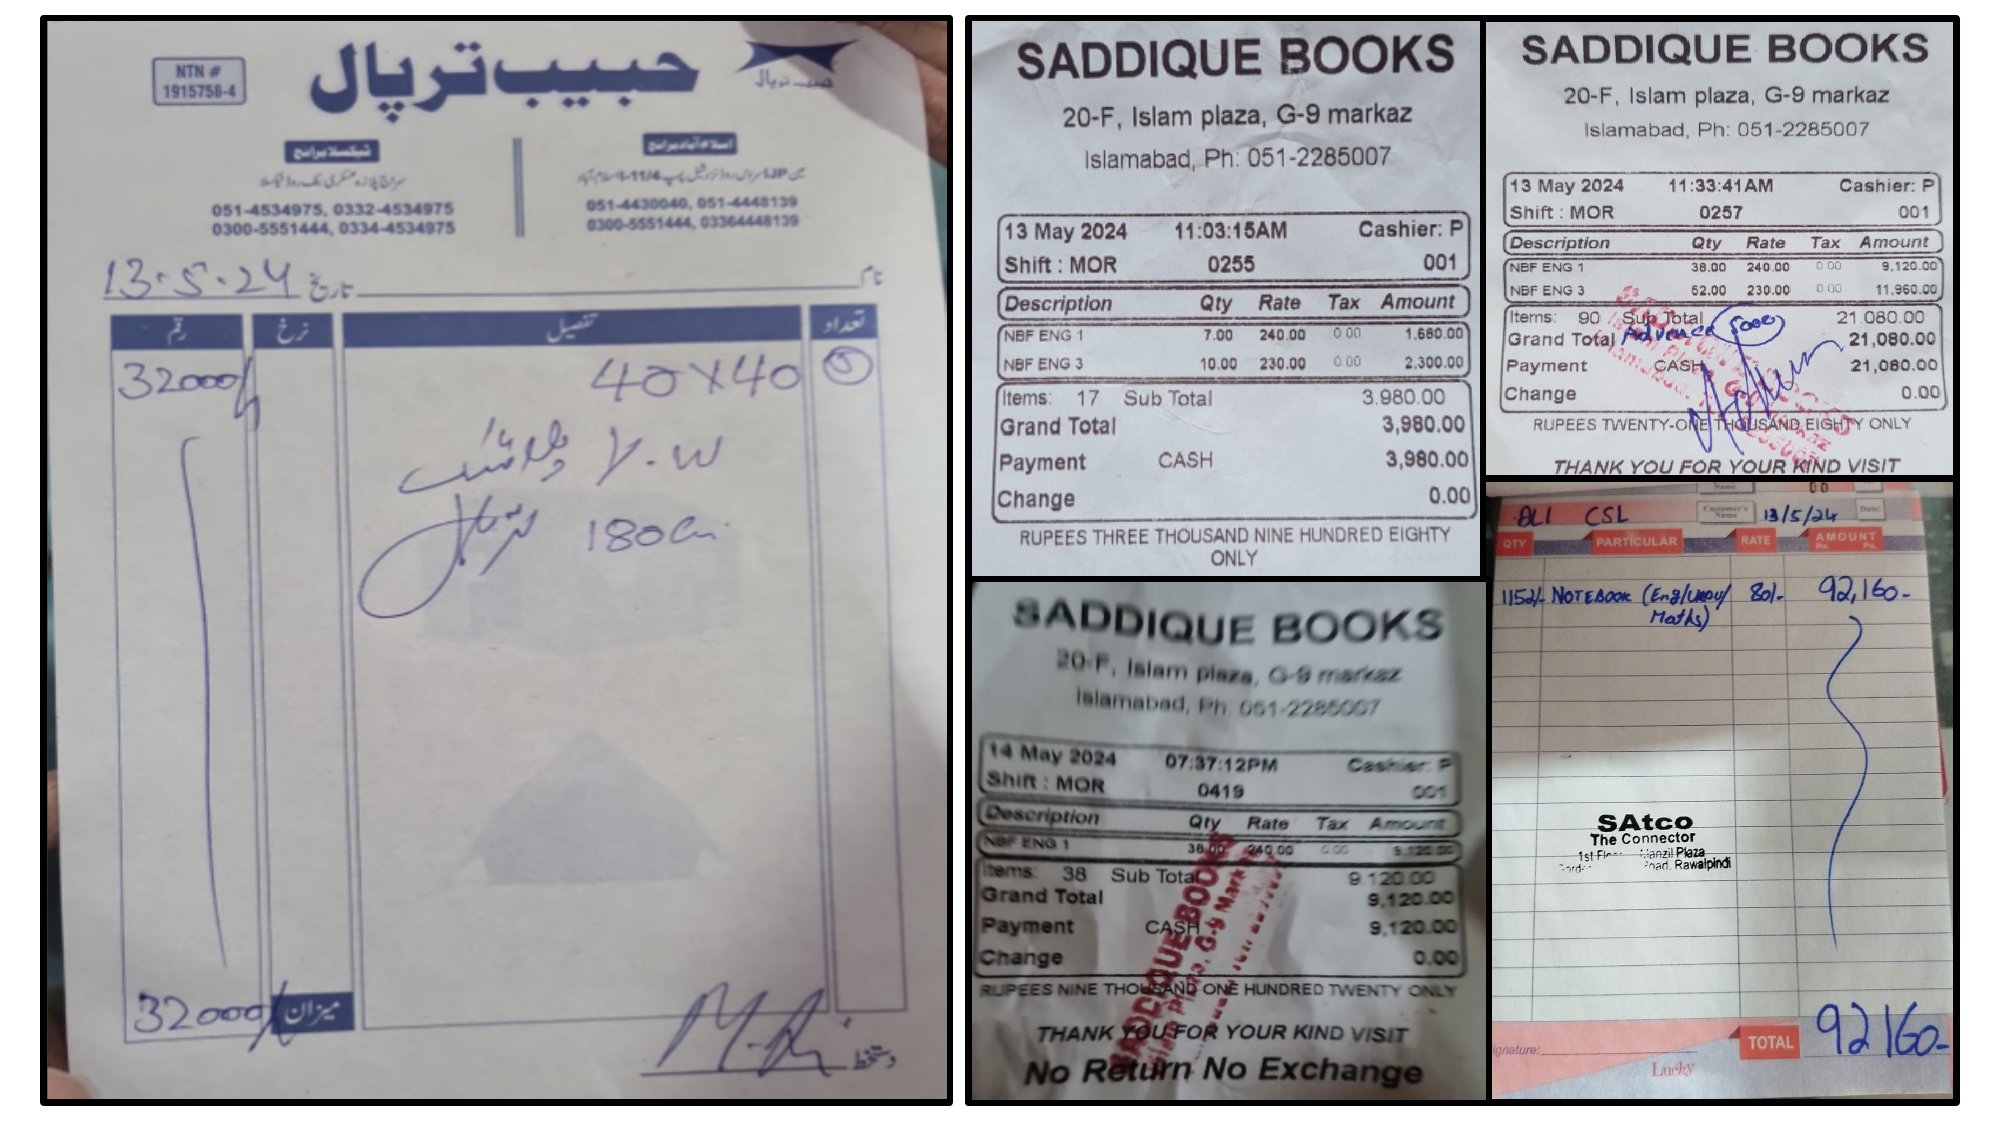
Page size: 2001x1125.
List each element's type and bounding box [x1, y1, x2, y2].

picture [46, 21, 947, 1100]
text_box [0, 0, 2000, 1125]
picture [971, 21, 1954, 1101]
